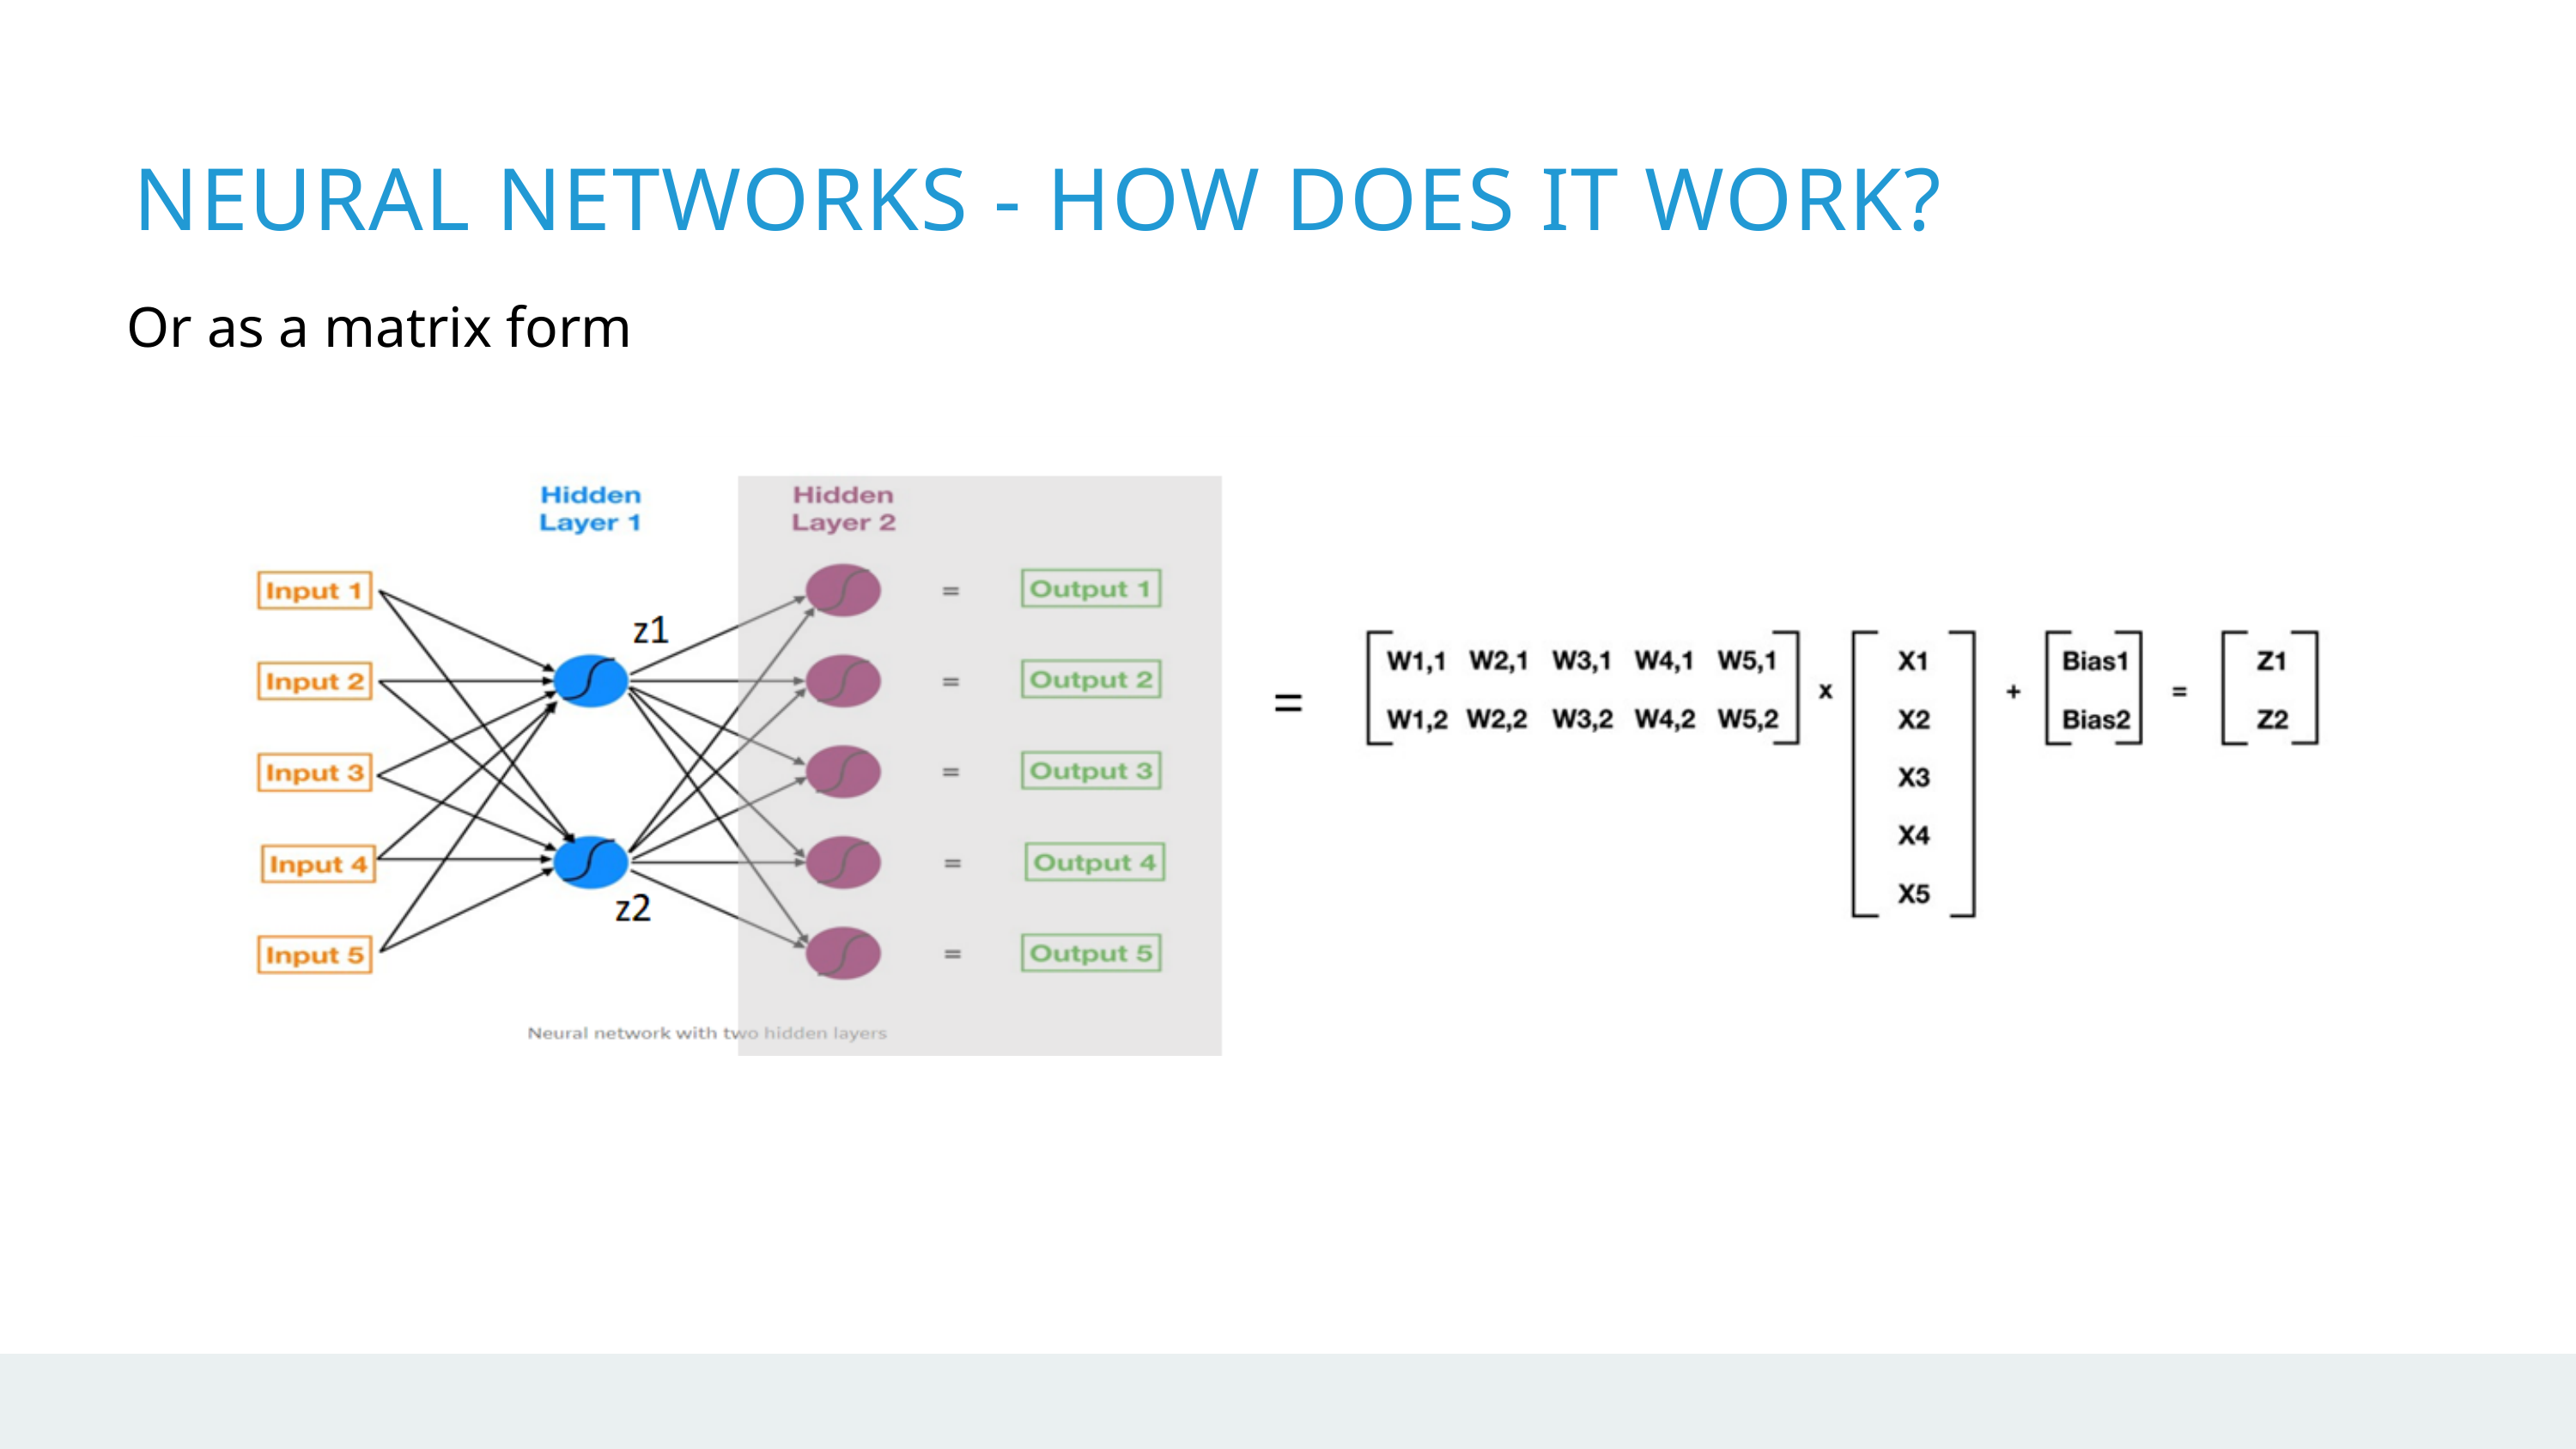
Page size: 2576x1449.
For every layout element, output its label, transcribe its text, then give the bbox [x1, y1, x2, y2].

text_box [0, 1354, 2576, 1449]
text_box Or as a matrix form [126, 281, 2432, 358]
text_box NEURAL NETWORKS - HOW DOES IT WORK? [133, 144, 2539, 248]
text_box [133, 435, 2351, 1056]
